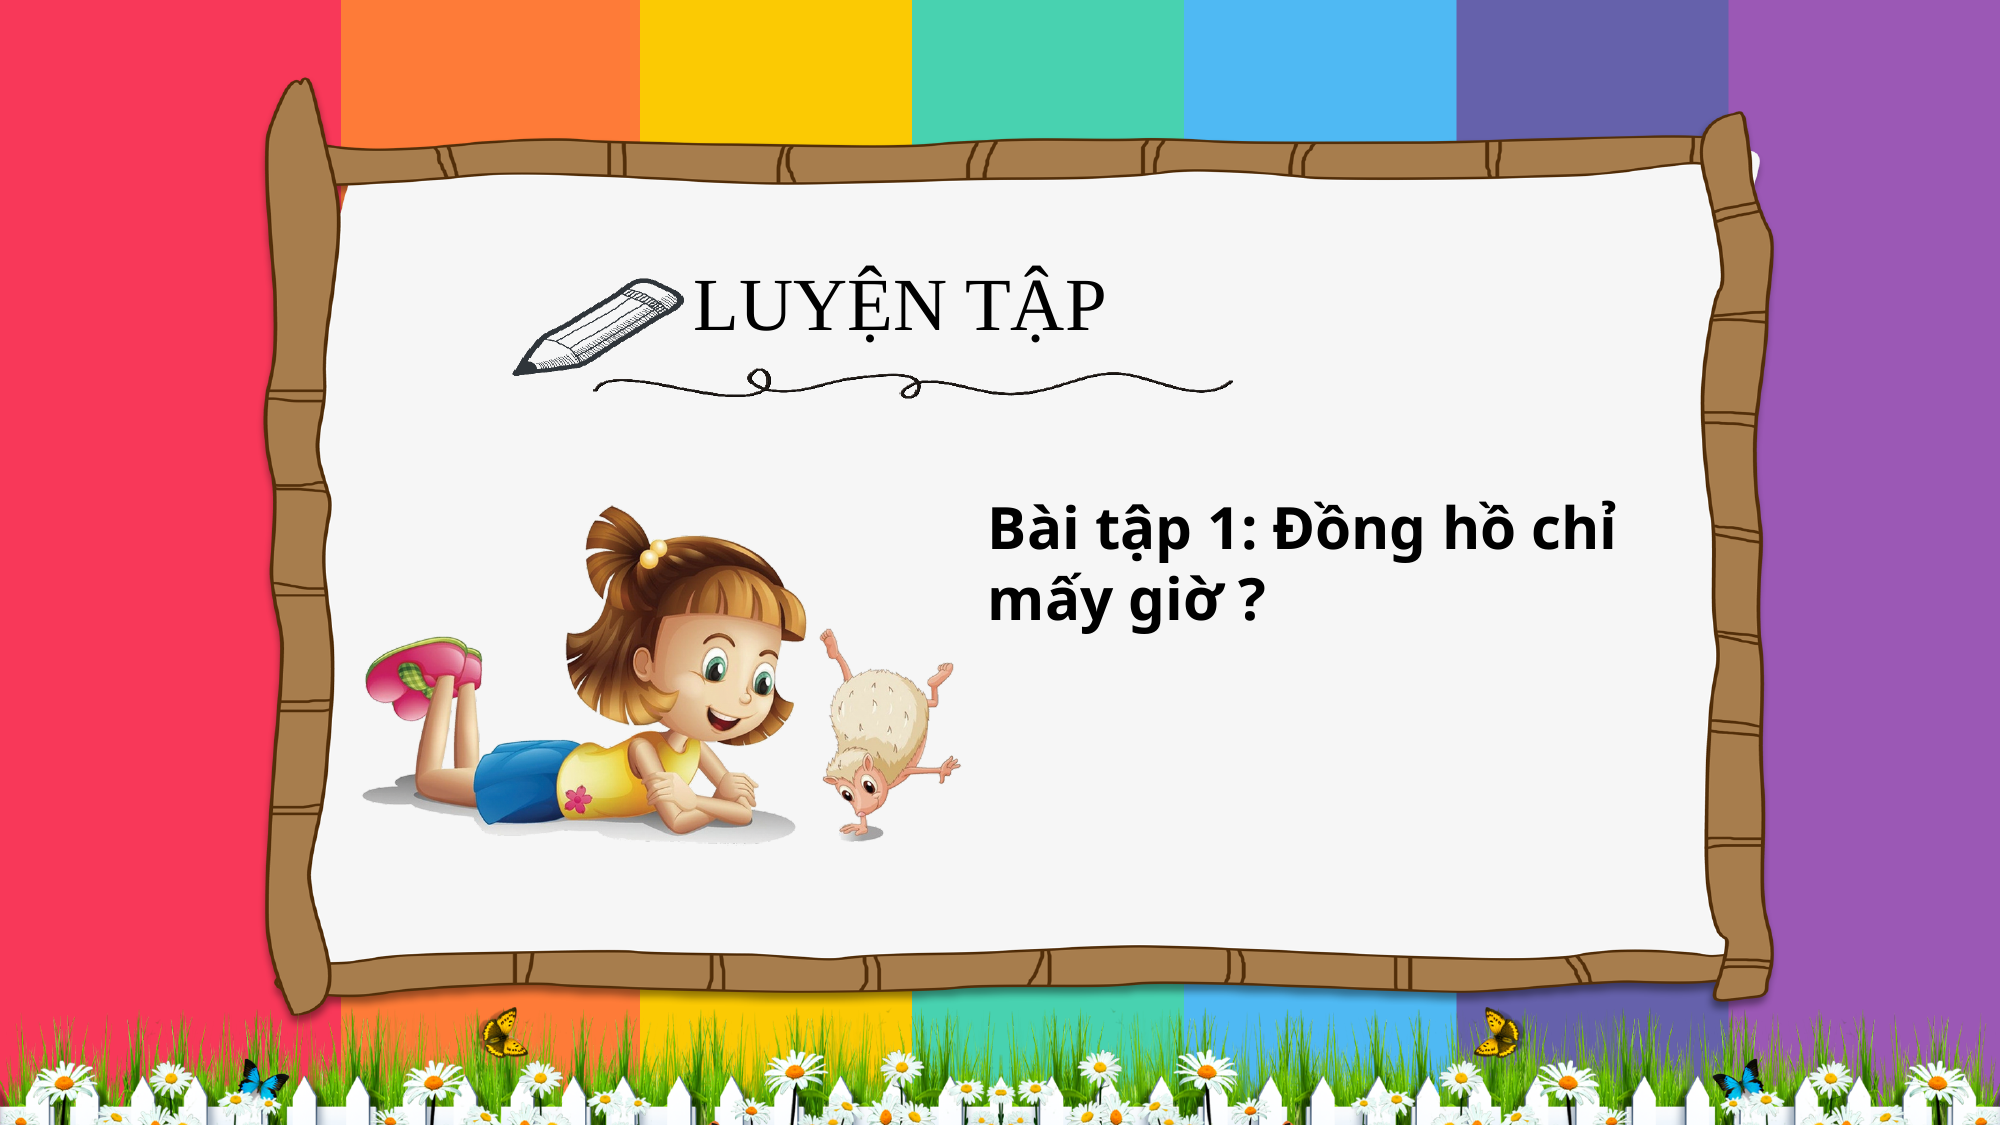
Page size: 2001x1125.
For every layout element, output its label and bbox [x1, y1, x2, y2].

text_box [493, 270, 1246, 408]
picture [0, 0, 2000, 1125]
